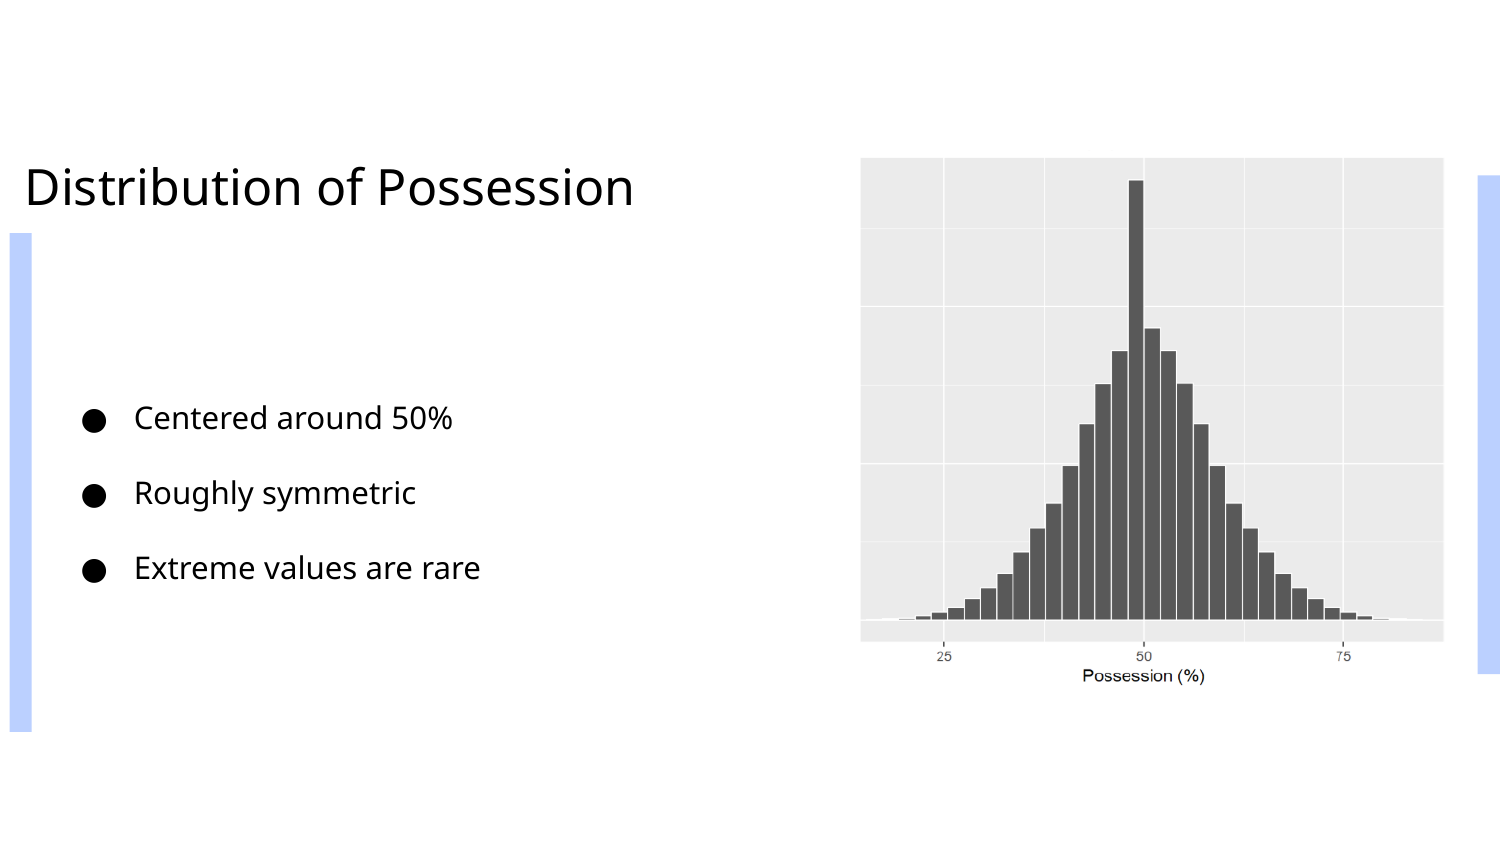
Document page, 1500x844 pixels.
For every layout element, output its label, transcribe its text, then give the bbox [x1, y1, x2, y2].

picture [860, 149, 1445, 694]
text_box [9, 233, 32, 732]
title Distribution of Possession [9, 148, 850, 223]
subtitle Centered around 50% Roughly symmetric Extreme values are rare [43, 222, 884, 790]
